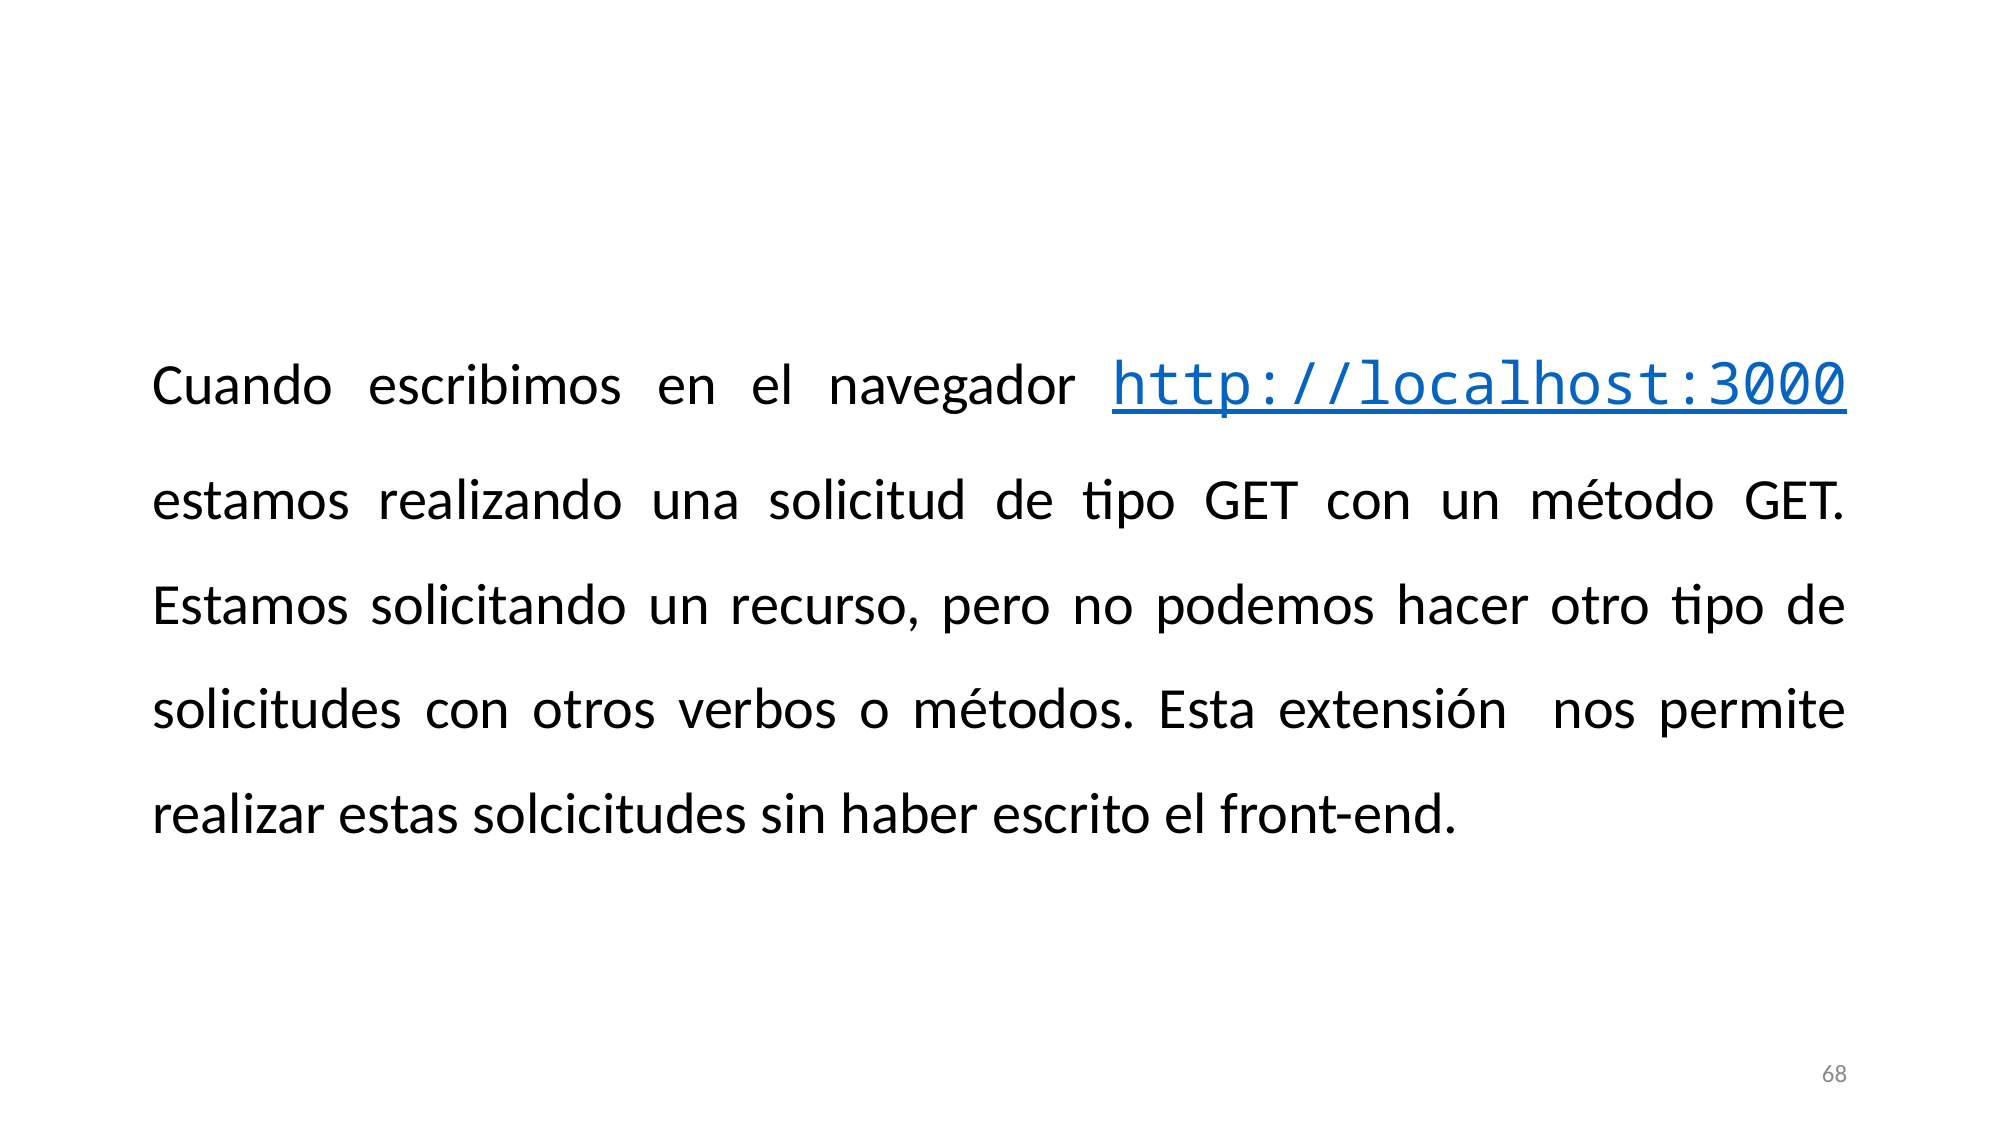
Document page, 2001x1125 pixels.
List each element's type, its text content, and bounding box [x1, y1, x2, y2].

slide_number 68 [1412, 1042, 1863, 1103]
list Cuando escribimos en el navegador http://localhost:3000 estamos realizando una solicitud de tipo GET con un método GET. Estamos solicitando un recurso, pero no podemos hacer otro tipo de solicitudes con otros verbos o métodos. Esta extensión nos permite realizar estas solcicitudes sin haber escrito el front-end. [137, 299, 1863, 1014]
